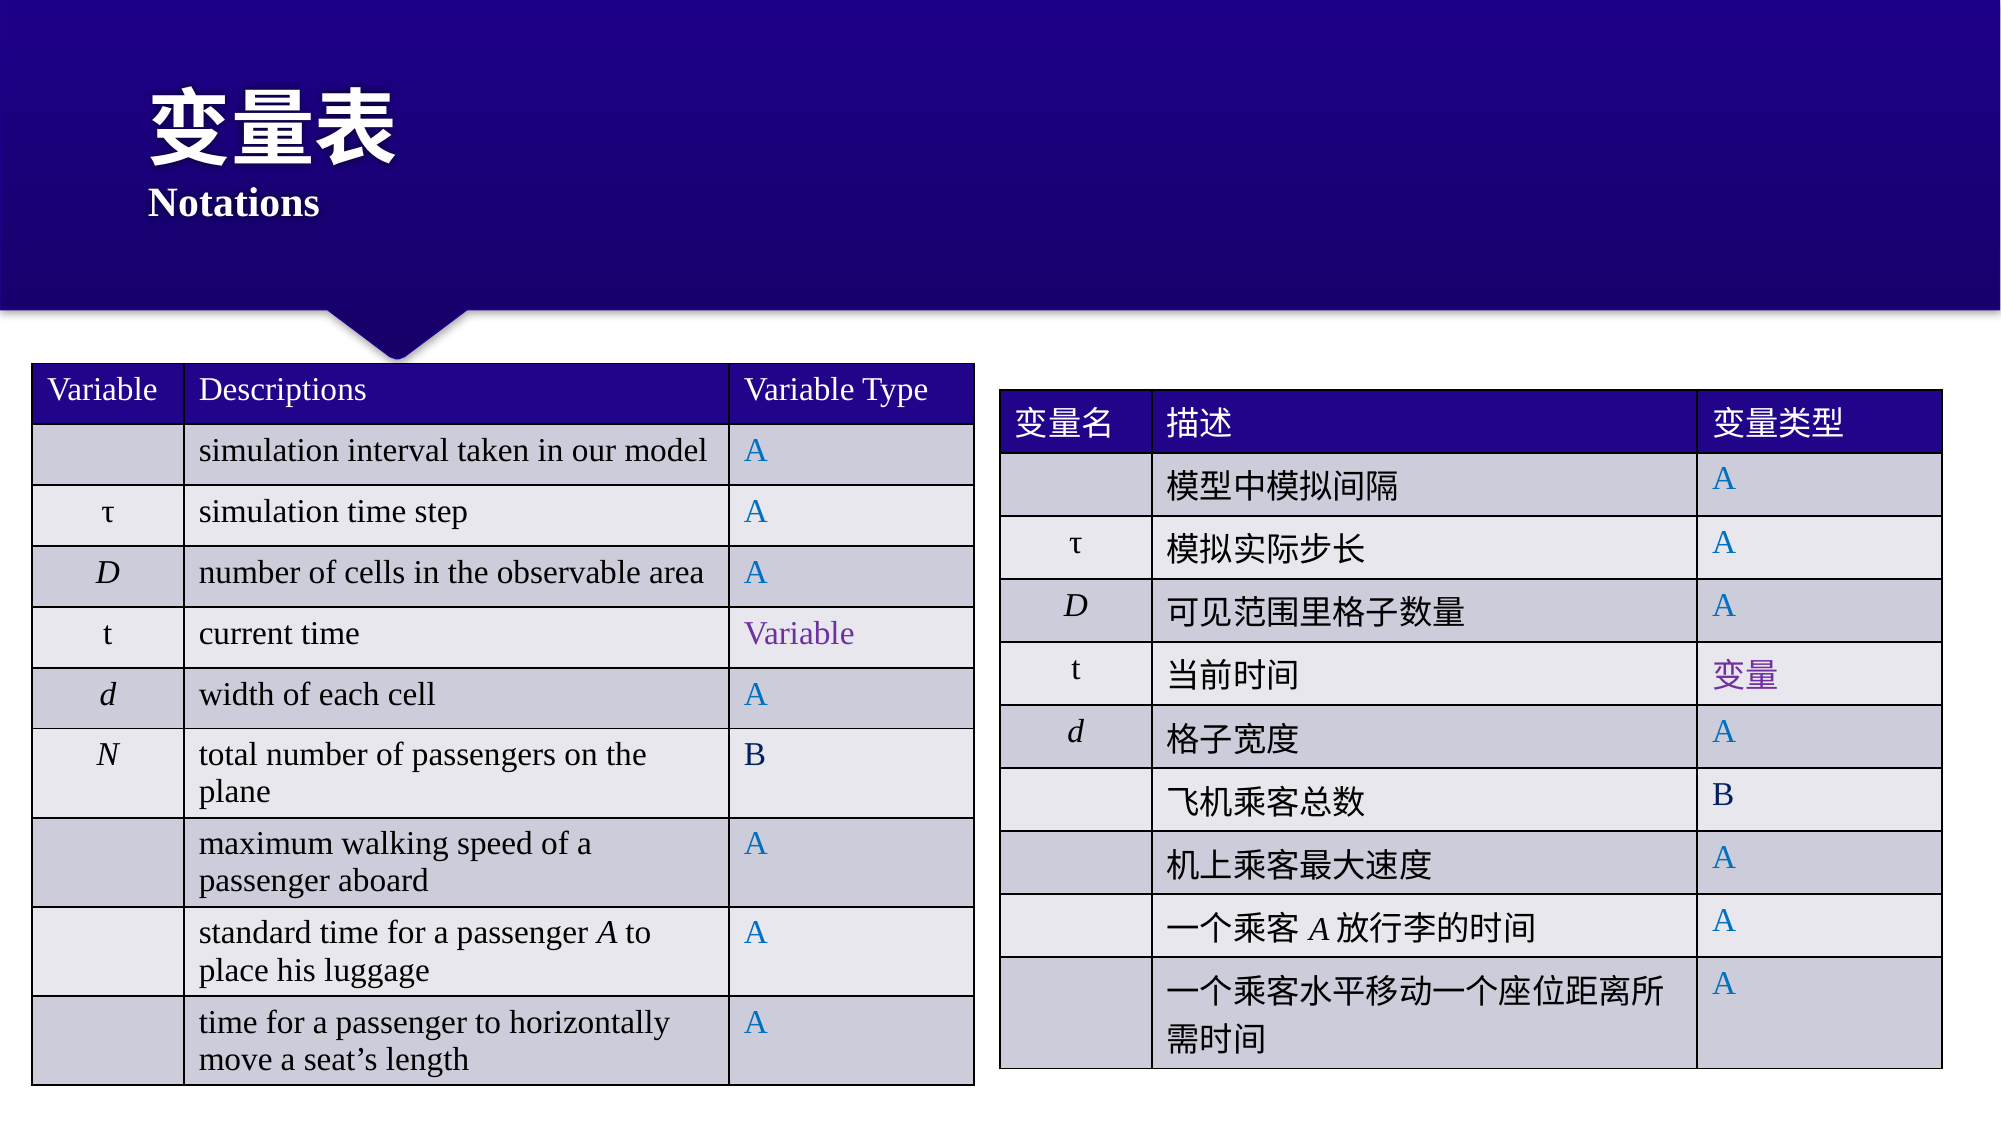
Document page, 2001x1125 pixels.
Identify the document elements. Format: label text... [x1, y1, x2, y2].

title 变量表 Notations [132, 73, 1868, 233]
